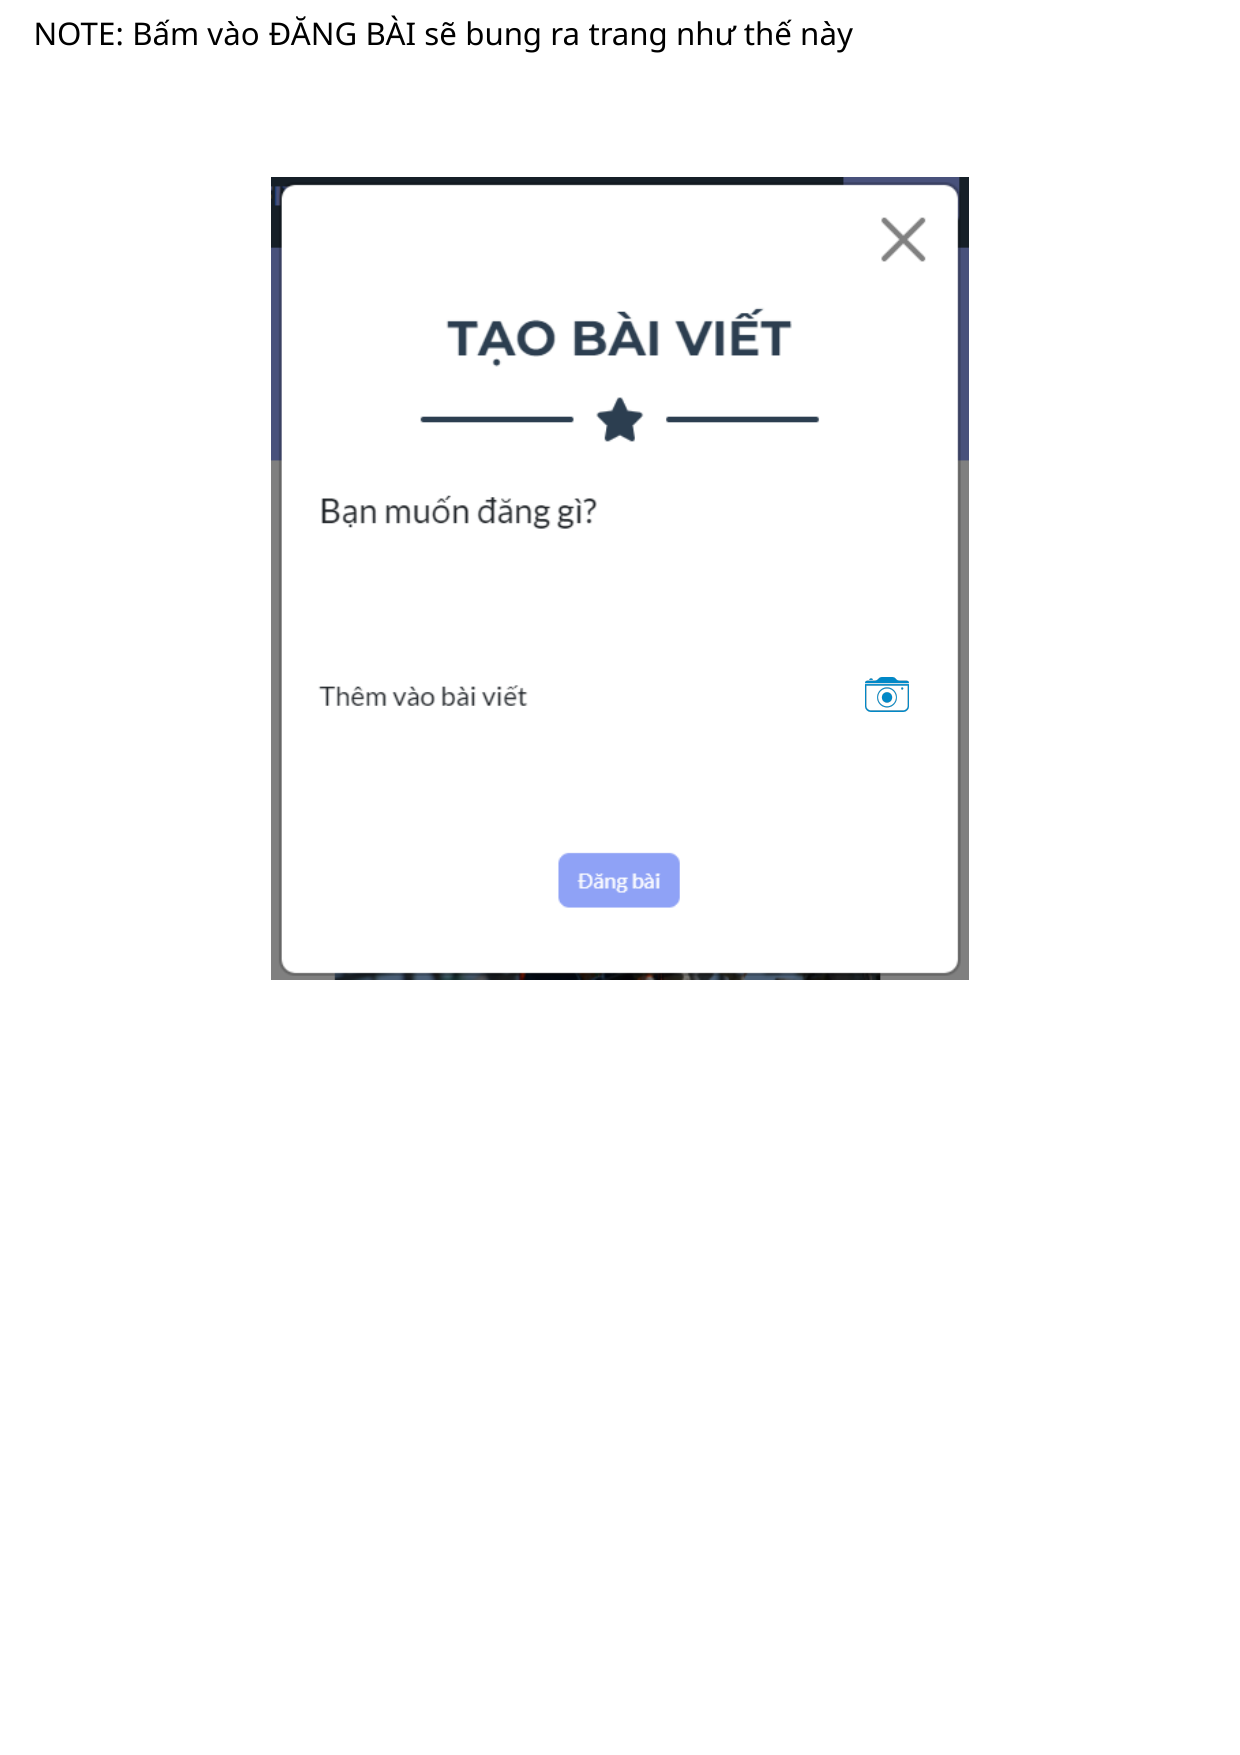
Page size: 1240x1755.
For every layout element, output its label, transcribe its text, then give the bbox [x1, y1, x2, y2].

text_box NOTE: Bấm vào ĐĂNG BÀI sẽ bung ra trang như thế này [0, 8, 888, 52]
picture [271, 177, 969, 980]
